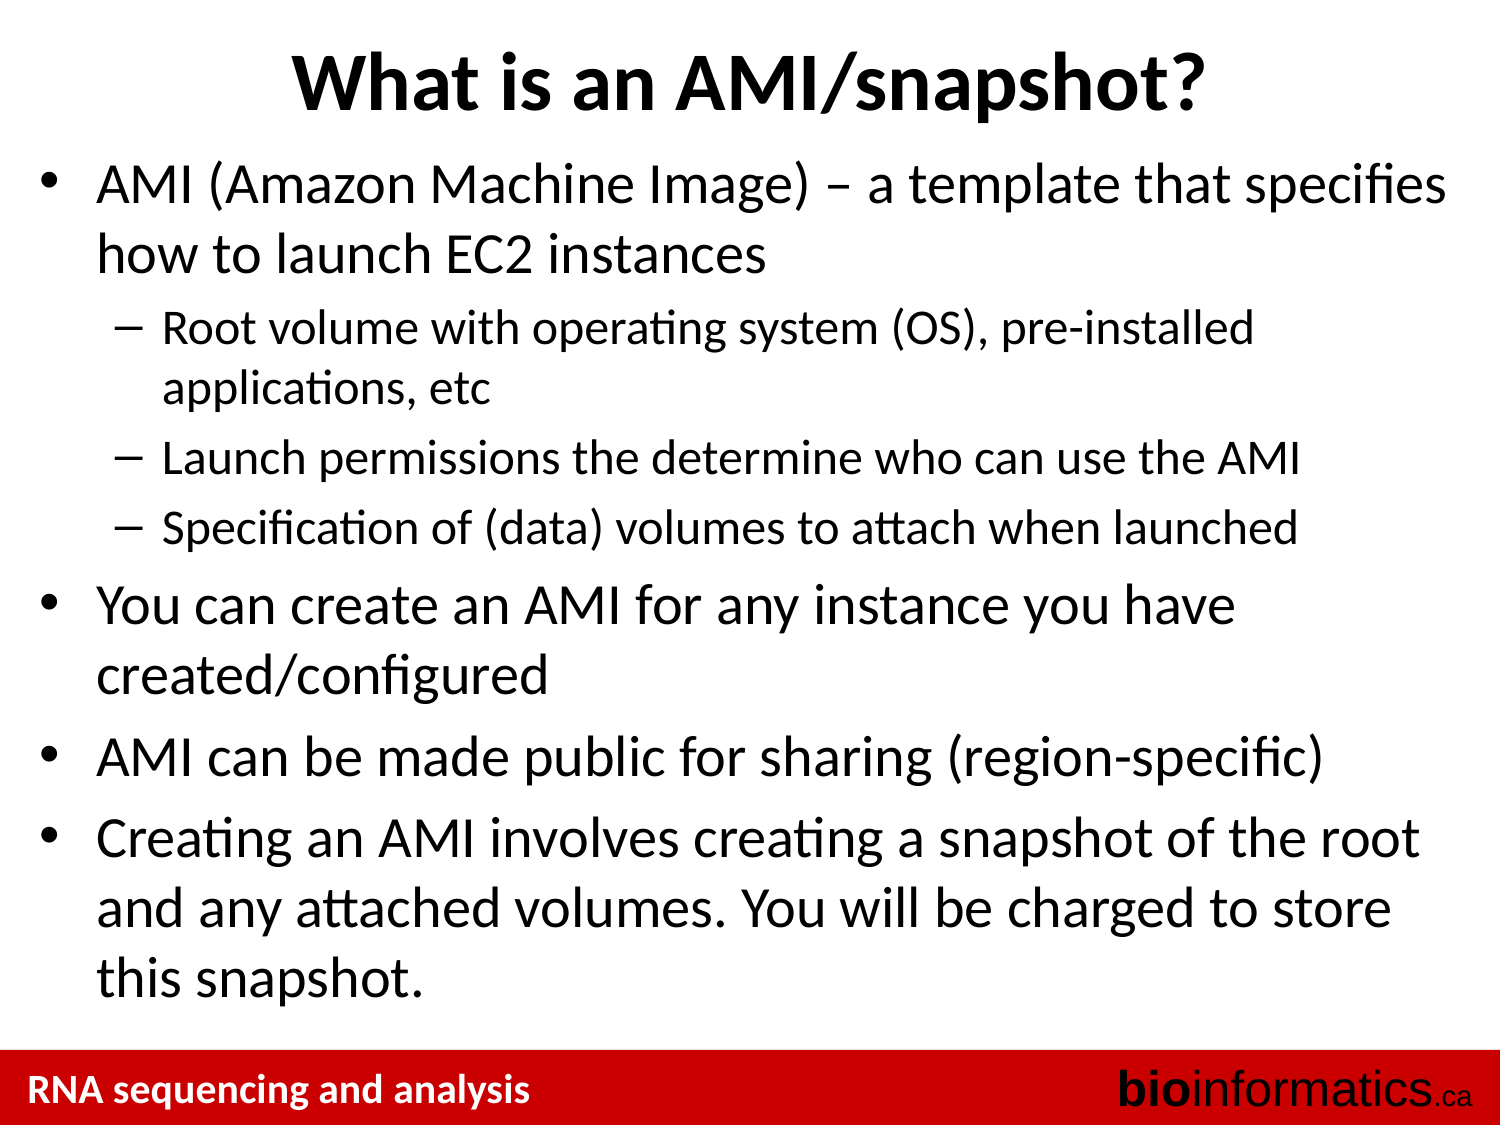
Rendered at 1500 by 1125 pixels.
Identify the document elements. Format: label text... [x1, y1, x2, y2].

title What is an AMI/snapshot? [24, 7, 1475, 137]
list AMI (Amazon Machine Image) – a template that specifies how to launch EC2 instances Root volume with operating system (OS), pre-installed applications, etc Launch permissions the determine who can use the AMI Specification of (data) volumes to attach when launched You can create an AMI for any instance you have created/configured AMI can be made public for sharing (region-specific) Creating an AMI involves creating a snapshot of the root and any attached volumes. You will be charged to store this snapshot. [24, 137, 1475, 1014]
